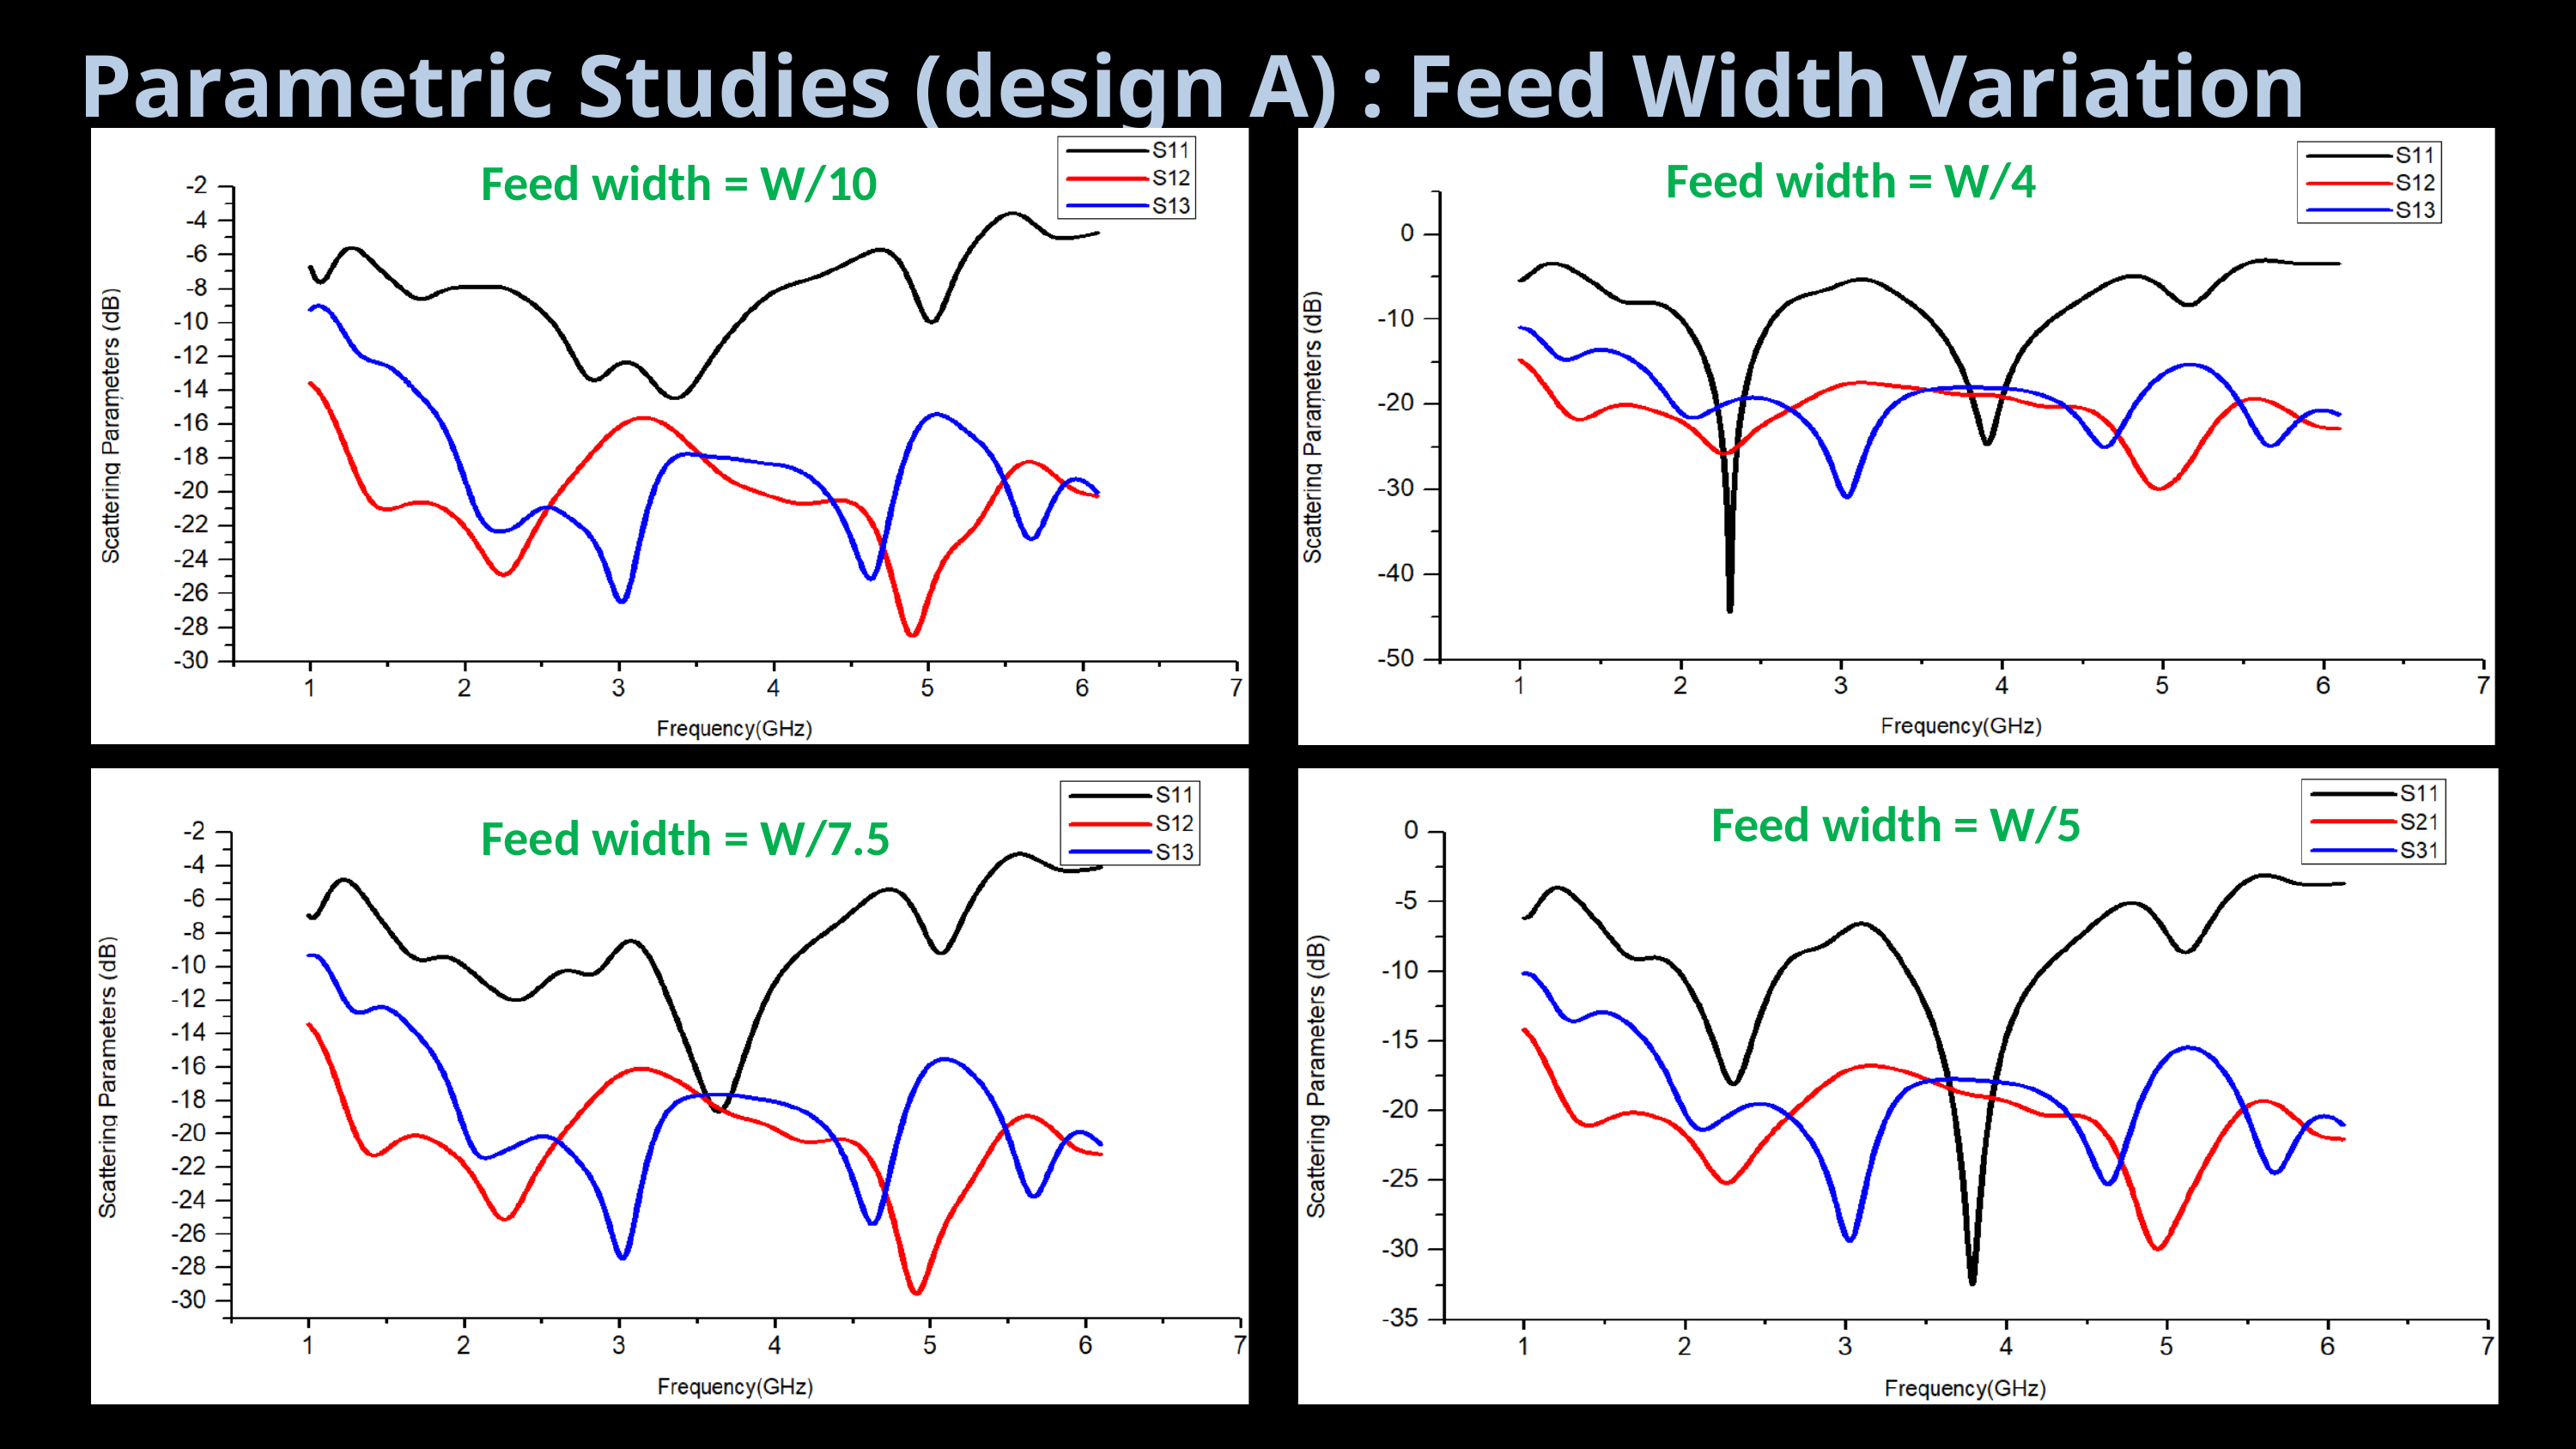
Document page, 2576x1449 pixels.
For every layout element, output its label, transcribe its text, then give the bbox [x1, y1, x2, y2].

text_box Parametric Studies (design A) : Feed Width Variation [65, 24, 2530, 141]
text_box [1297, 768, 2499, 1405]
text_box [90, 768, 1249, 1405]
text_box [90, 128, 1249, 744]
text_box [1297, 128, 2495, 745]
